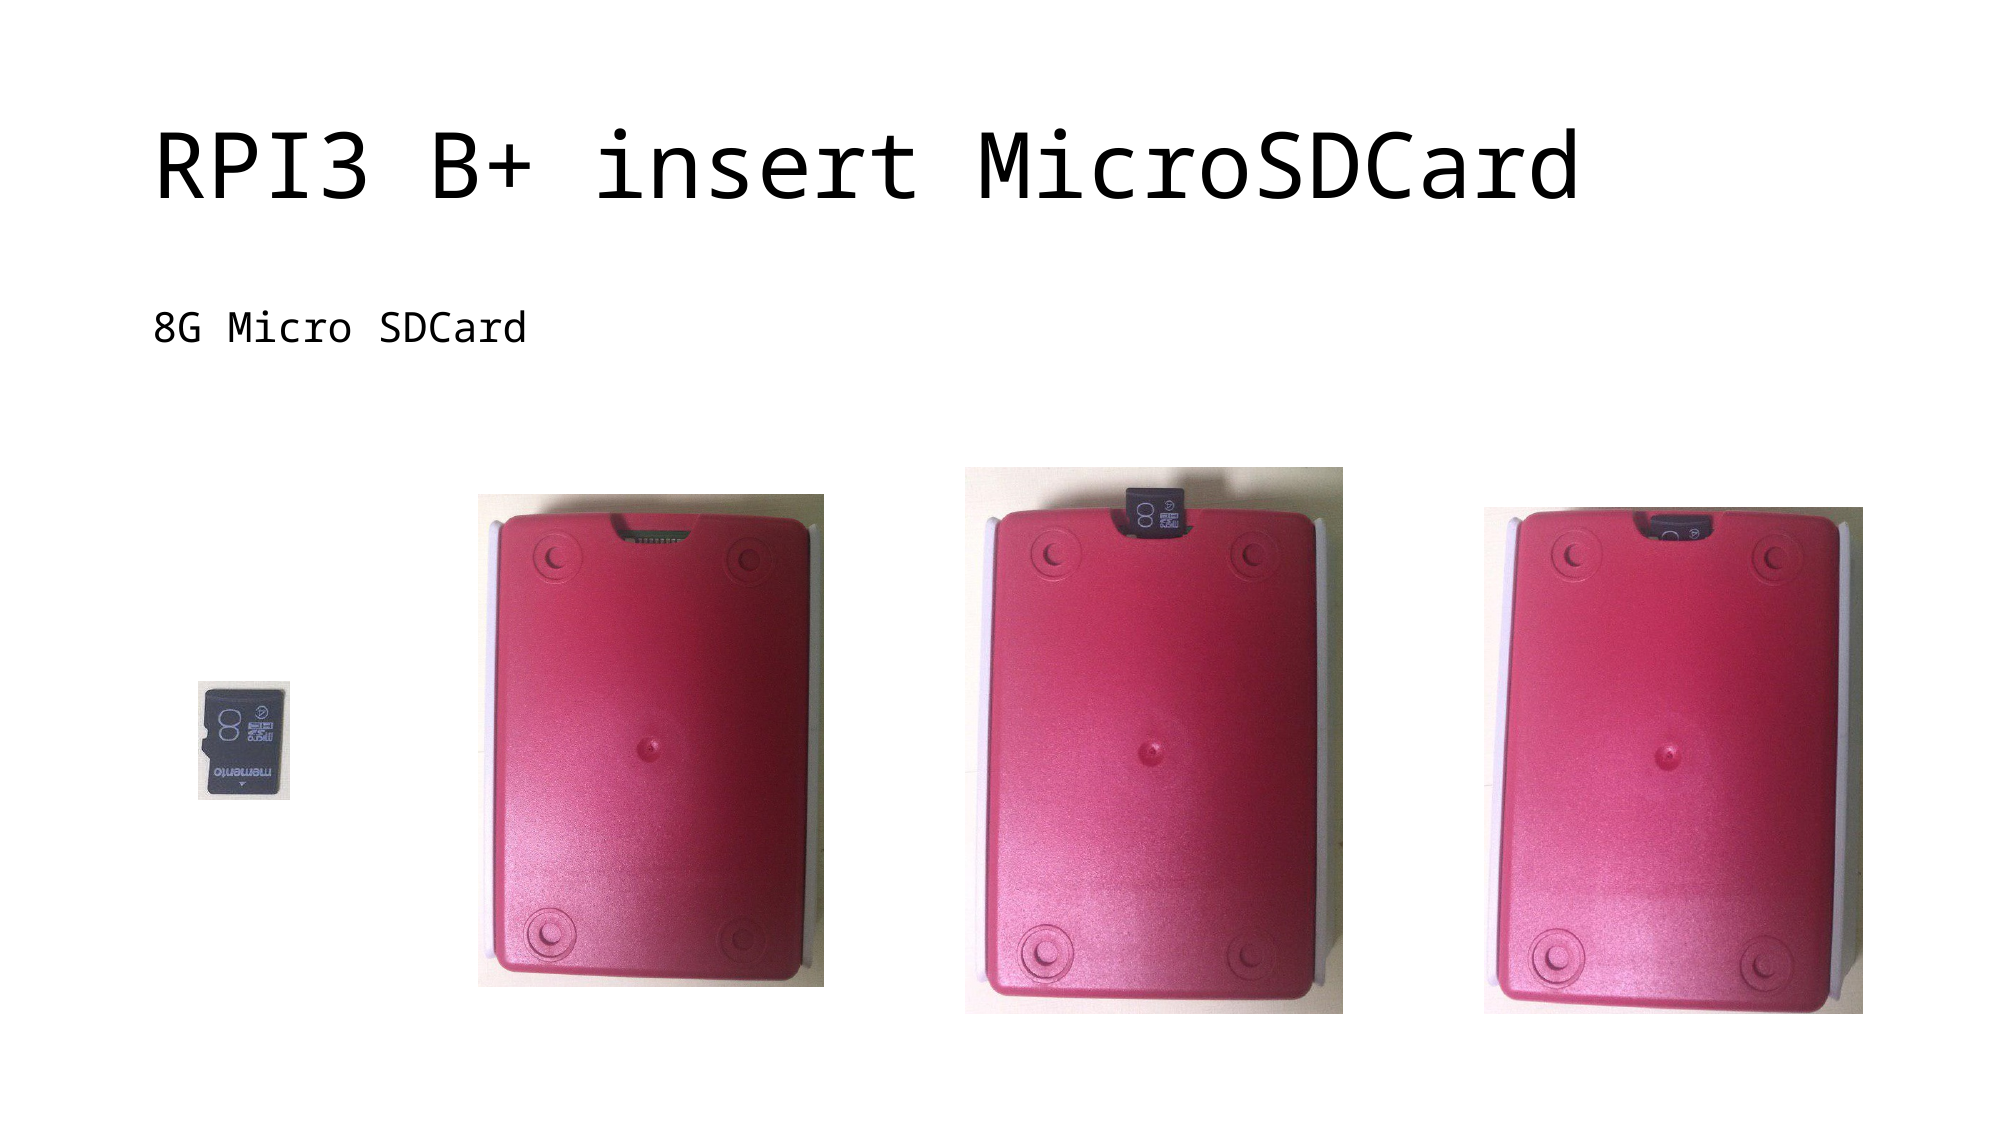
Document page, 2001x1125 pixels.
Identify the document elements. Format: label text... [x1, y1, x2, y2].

picture [478, 494, 824, 987]
title RPI3 B+ insert MicroSDCard [137, 59, 1863, 278]
list 8G Micro SDCard [137, 299, 1863, 1014]
picture [965, 467, 1343, 1014]
picture [198, 681, 290, 800]
picture [1484, 507, 1863, 1014]
